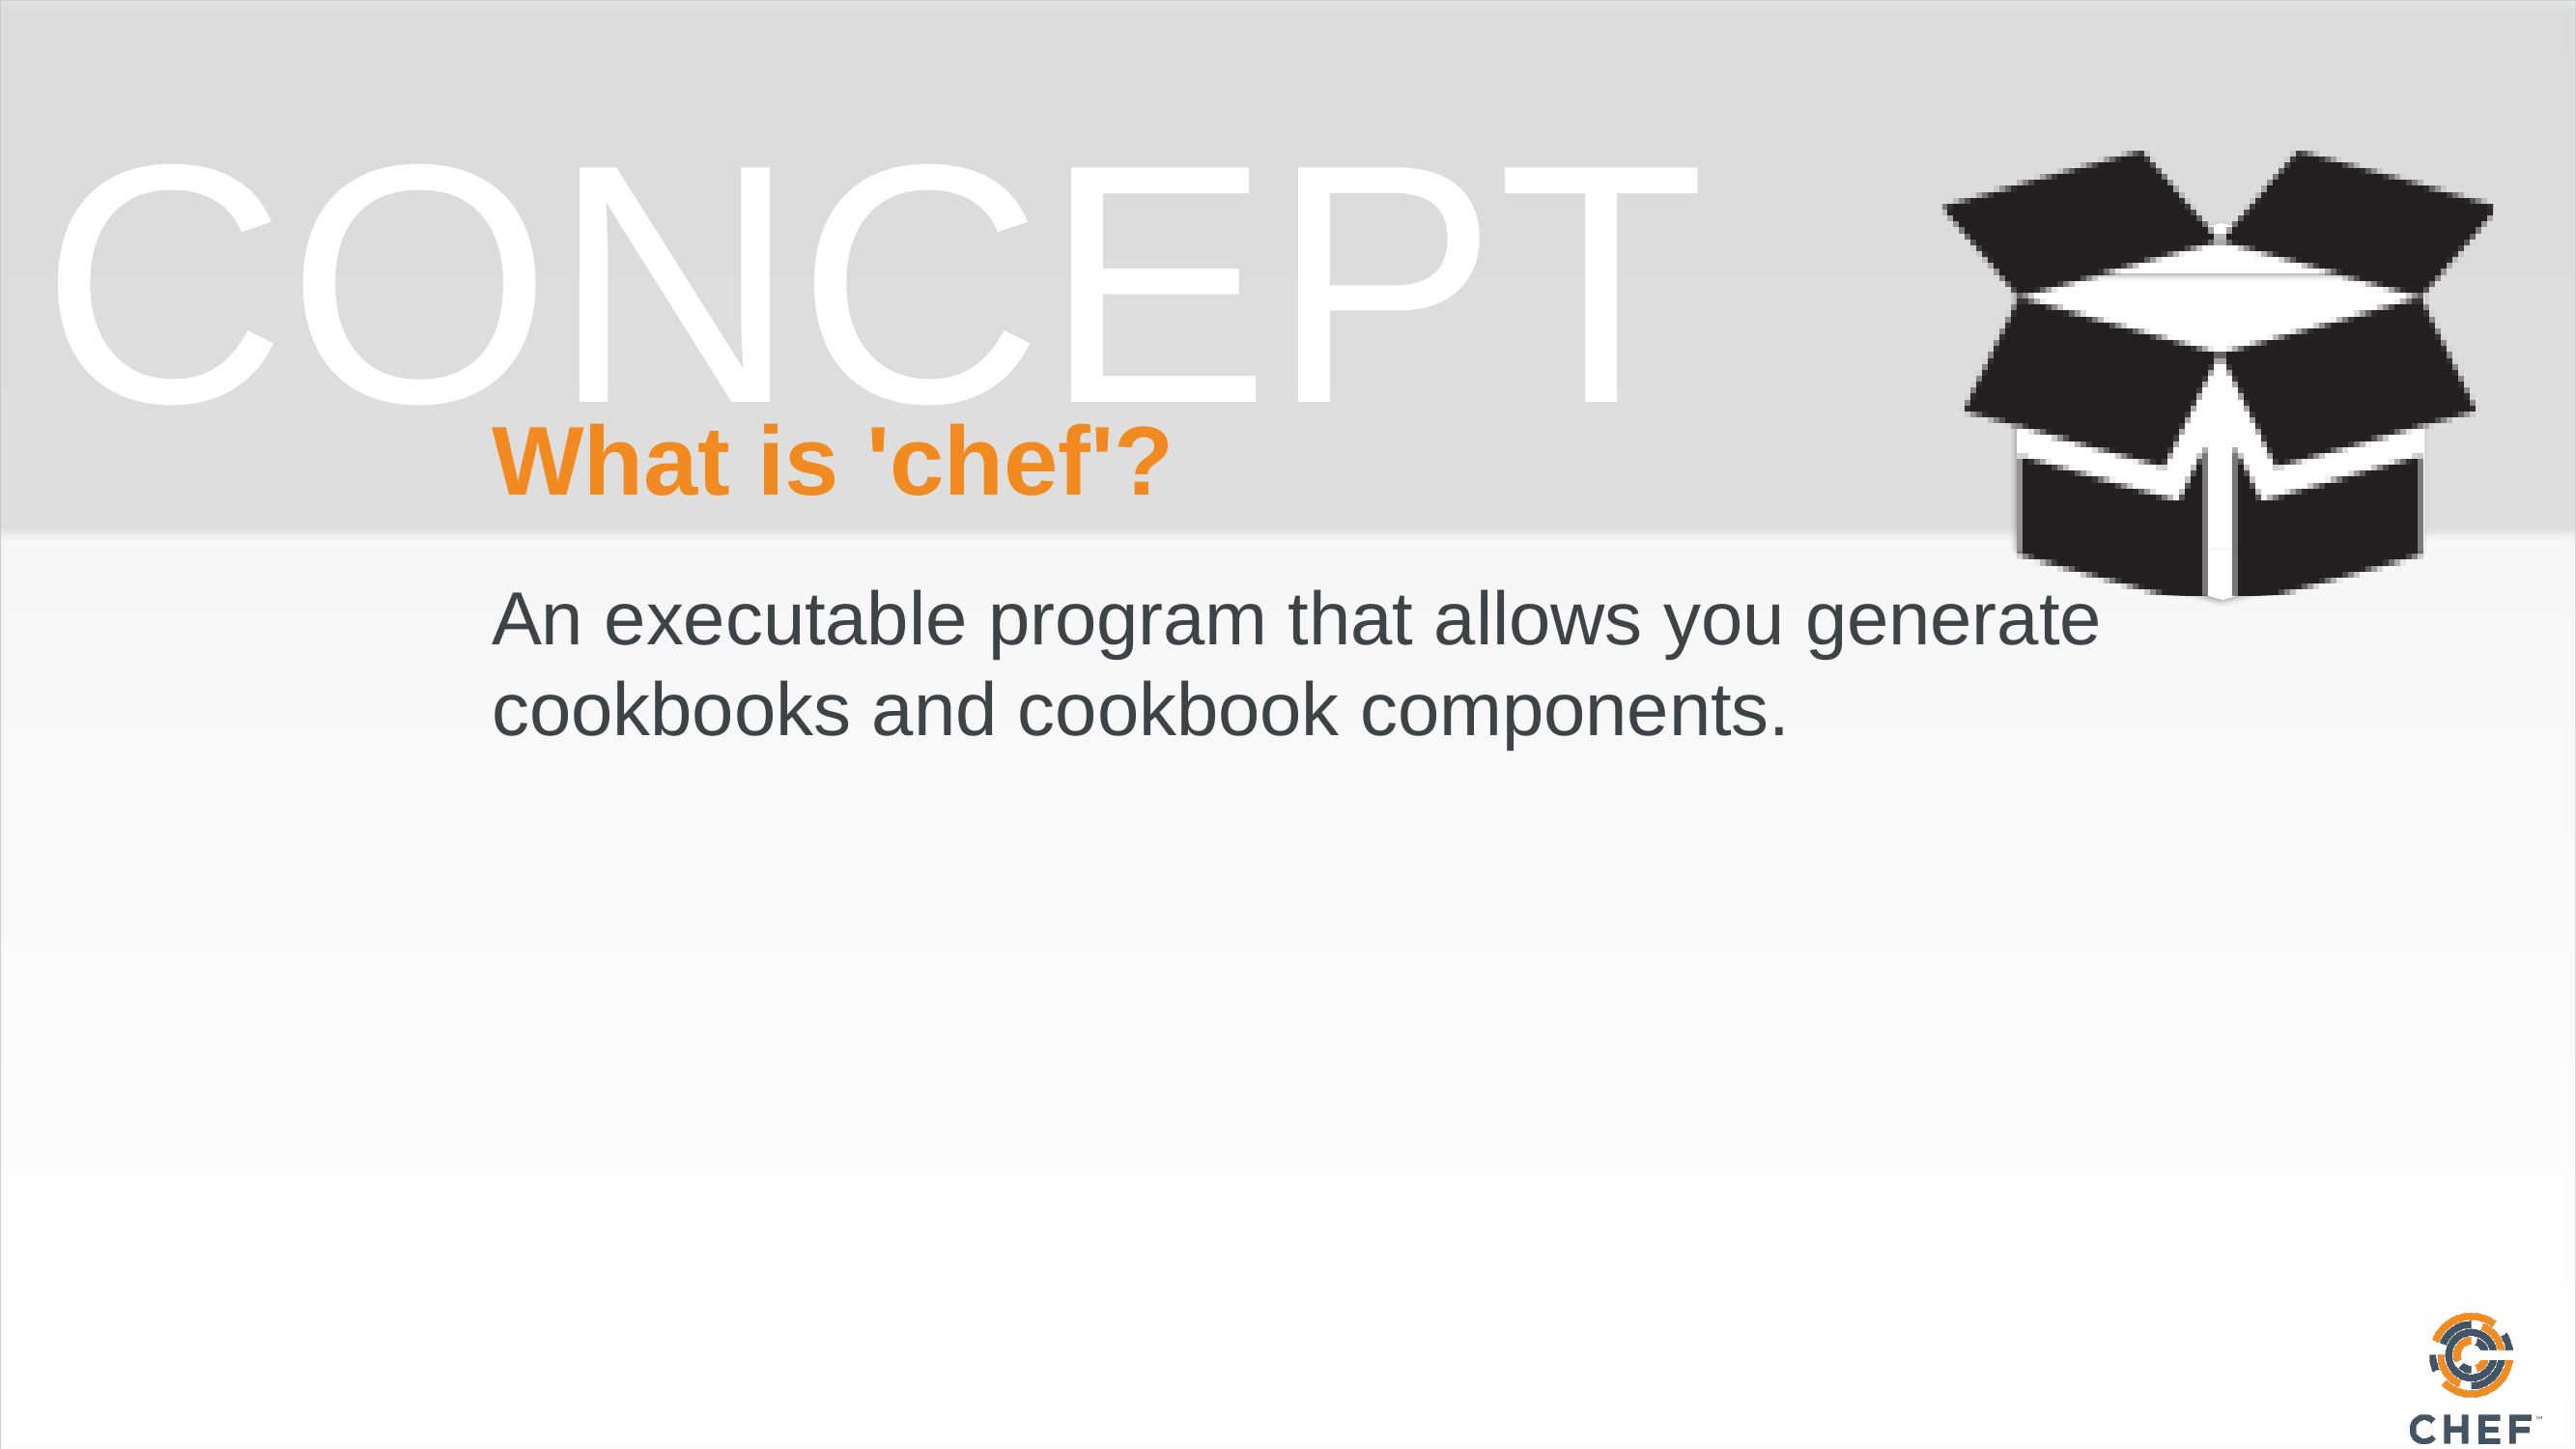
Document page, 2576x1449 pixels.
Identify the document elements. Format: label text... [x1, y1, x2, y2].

picture [2399, 1295, 2550, 1449]
title What is 'chef'? [477, 395, 2217, 531]
subtitle An executable program that allows you generate cookbooks and cookbook components. [477, 555, 2217, 1087]
